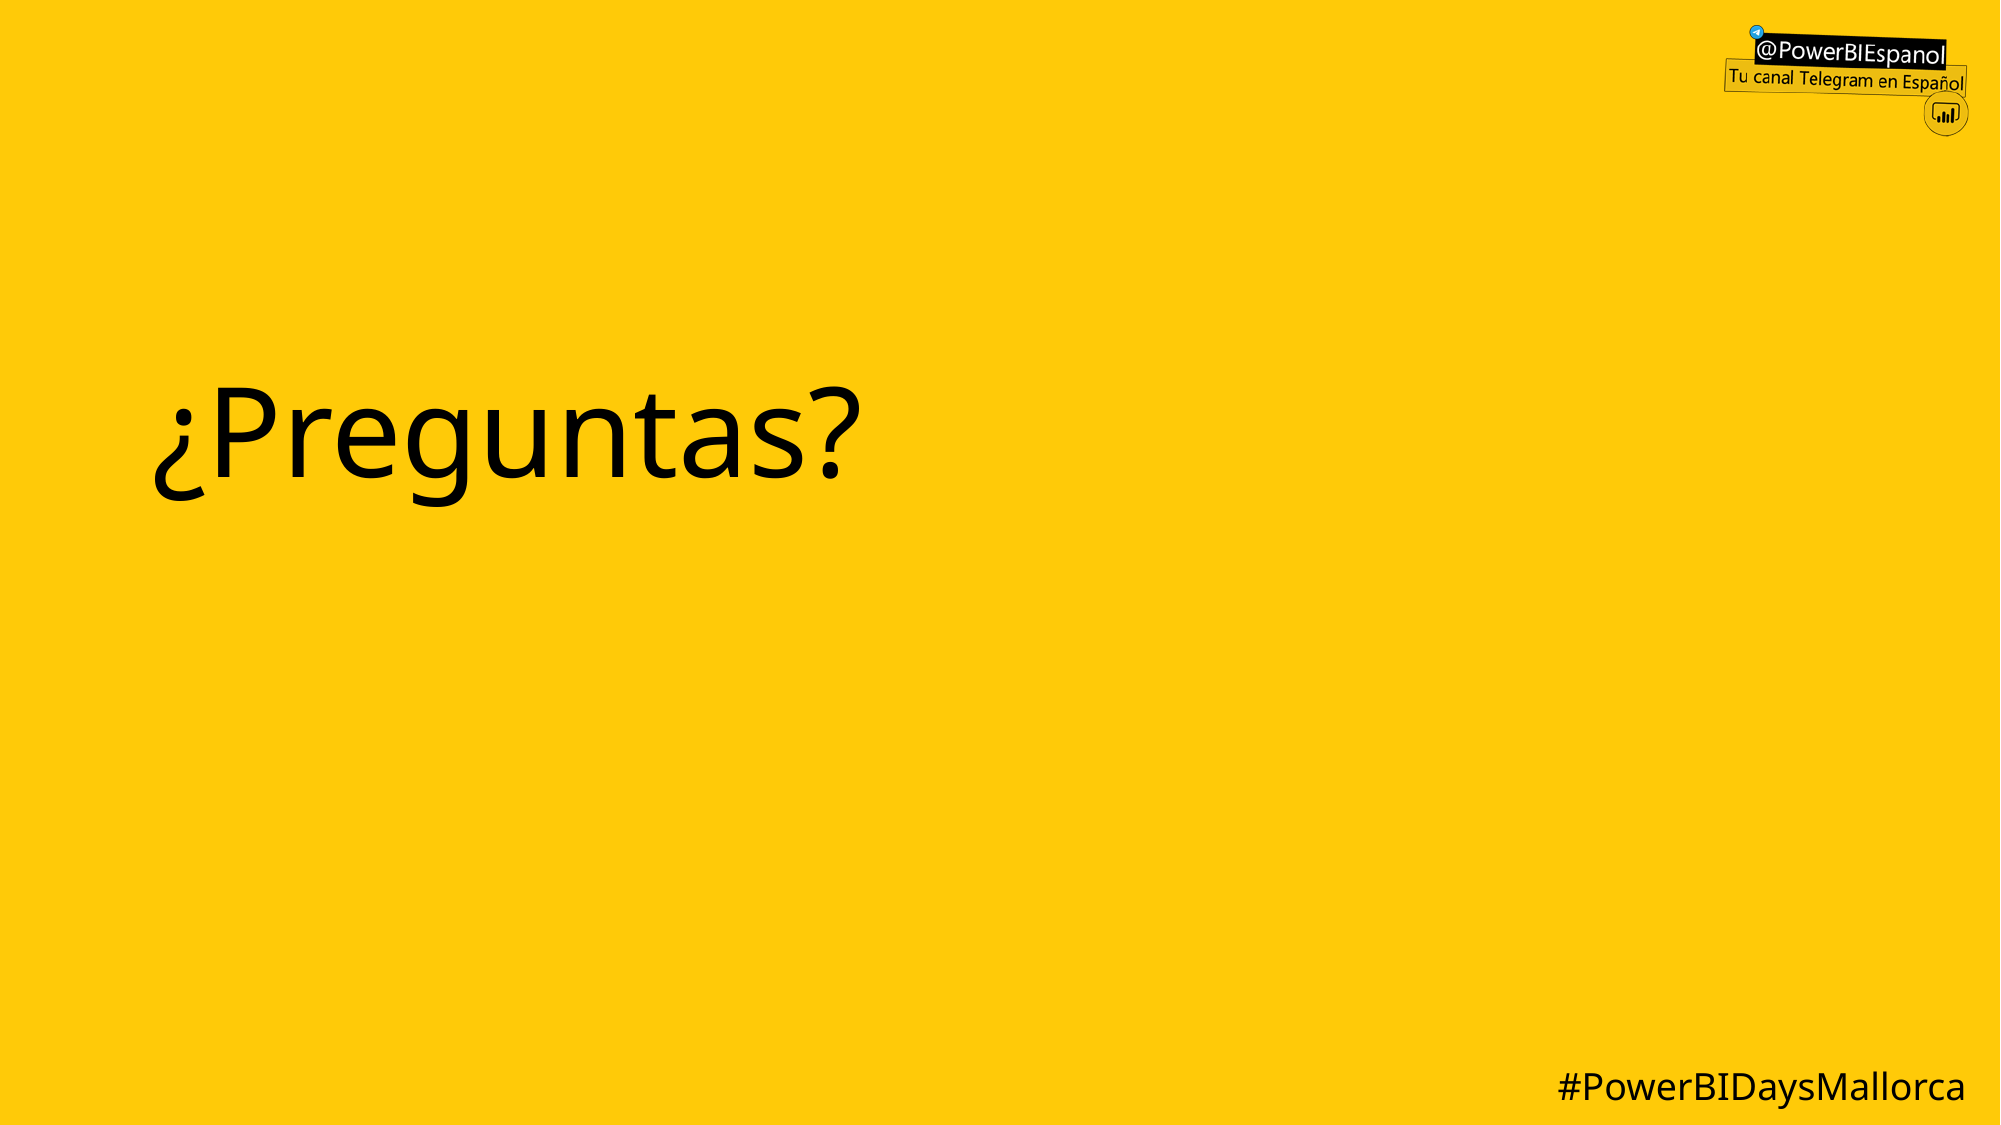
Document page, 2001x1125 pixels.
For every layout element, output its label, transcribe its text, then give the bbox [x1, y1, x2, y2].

picture [1724, 22, 1969, 139]
title ¿Preguntas? [137, 341, 1755, 532]
